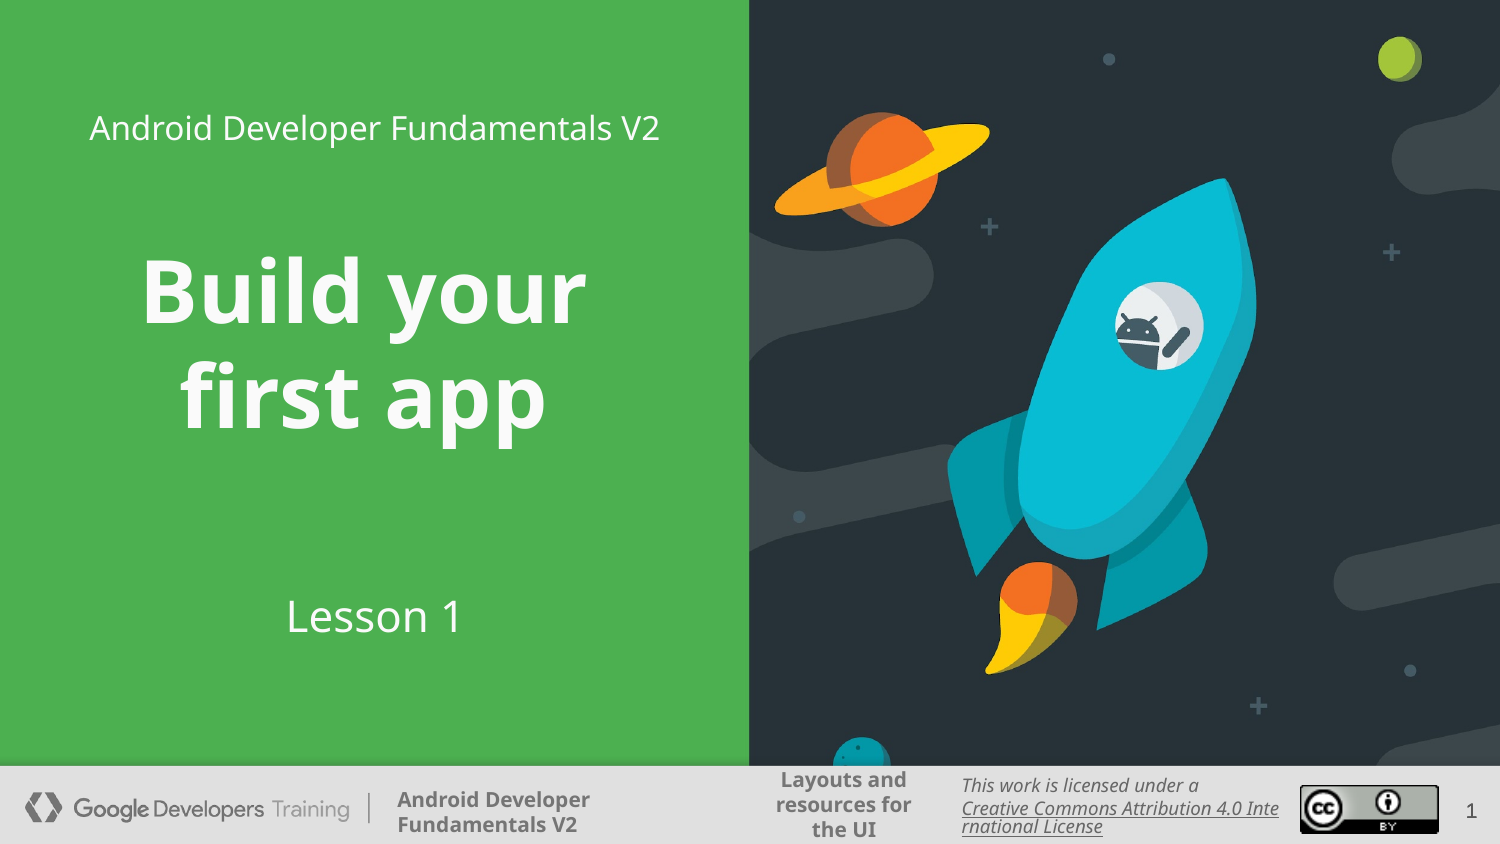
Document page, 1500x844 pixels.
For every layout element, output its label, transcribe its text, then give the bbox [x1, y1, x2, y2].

picture [0, 0, 1500, 844]
text_box Lesson 1 [43, 573, 708, 777]
title Build your first app [32, 211, 696, 461]
subtitle Android Developer Fundamentals V2 [43, 92, 708, 179]
slide_number 1 [1402, 777, 1493, 842]
